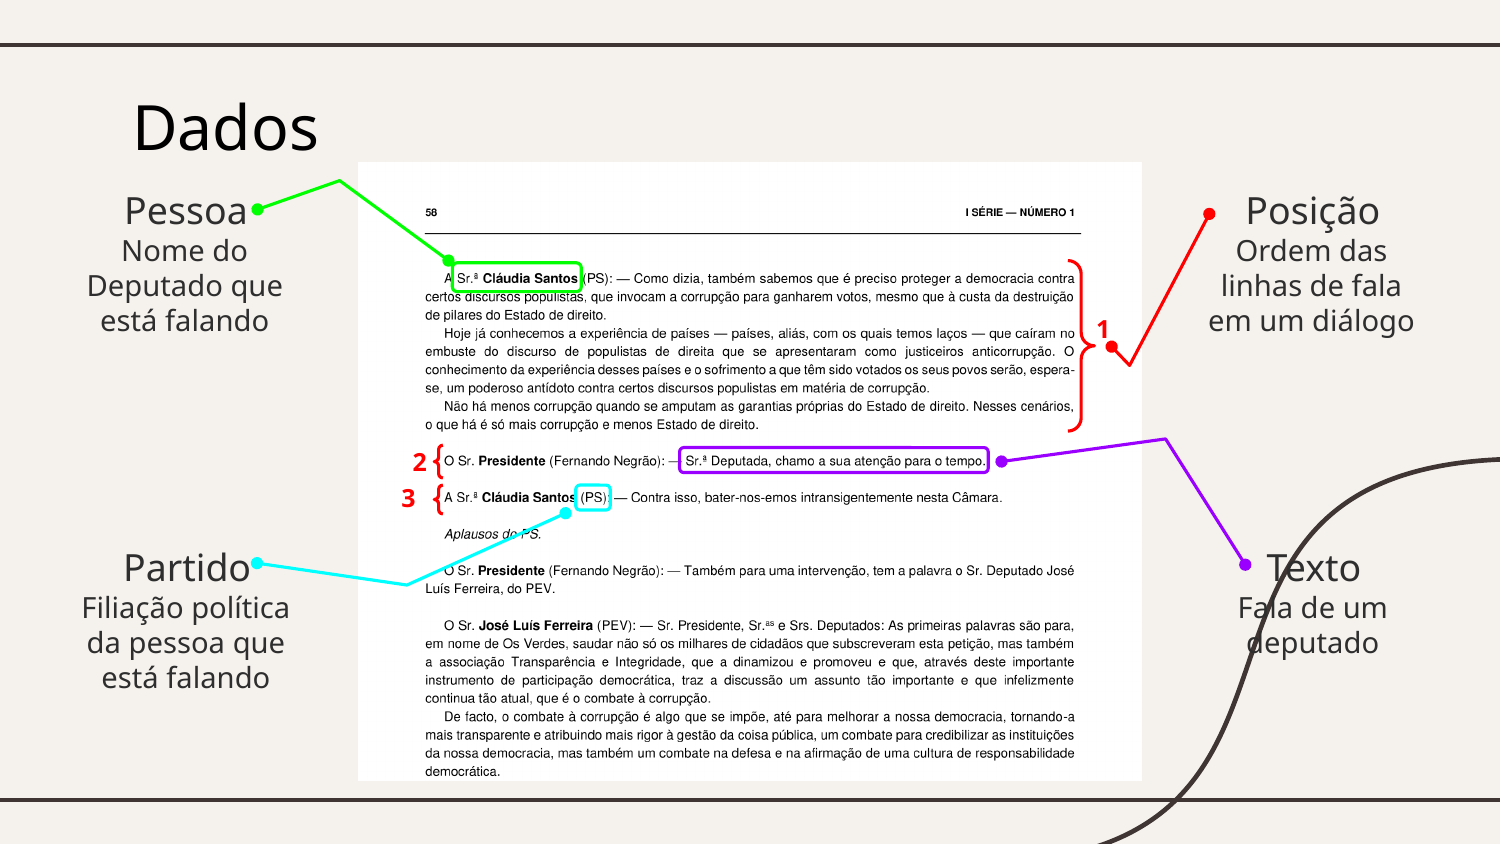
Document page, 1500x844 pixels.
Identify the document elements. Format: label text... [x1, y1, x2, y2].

title Dados [116, 72, 1500, 167]
text_box Pessoa [45, 179, 327, 240]
text_box [1147, 207, 1216, 333]
text_box Filiação política da pessoa que está falando [58, 597, 314, 670]
text_box Posição [1172, 179, 1454, 240]
text_box Partido [46, 536, 328, 597]
text_box [250, 547, 353, 578]
text_box [251, 180, 353, 235]
picture [358, 162, 1142, 781]
text_box Nome do Deputado que está falando [57, 240, 312, 313]
text_box Ordem das linhas de fala em um diálogo [1184, 240, 1439, 313]
text_box Fala de um deputado [1185, 597, 1440, 670]
text_box [1147, 438, 1252, 571]
text_box Texto [1173, 536, 1455, 597]
